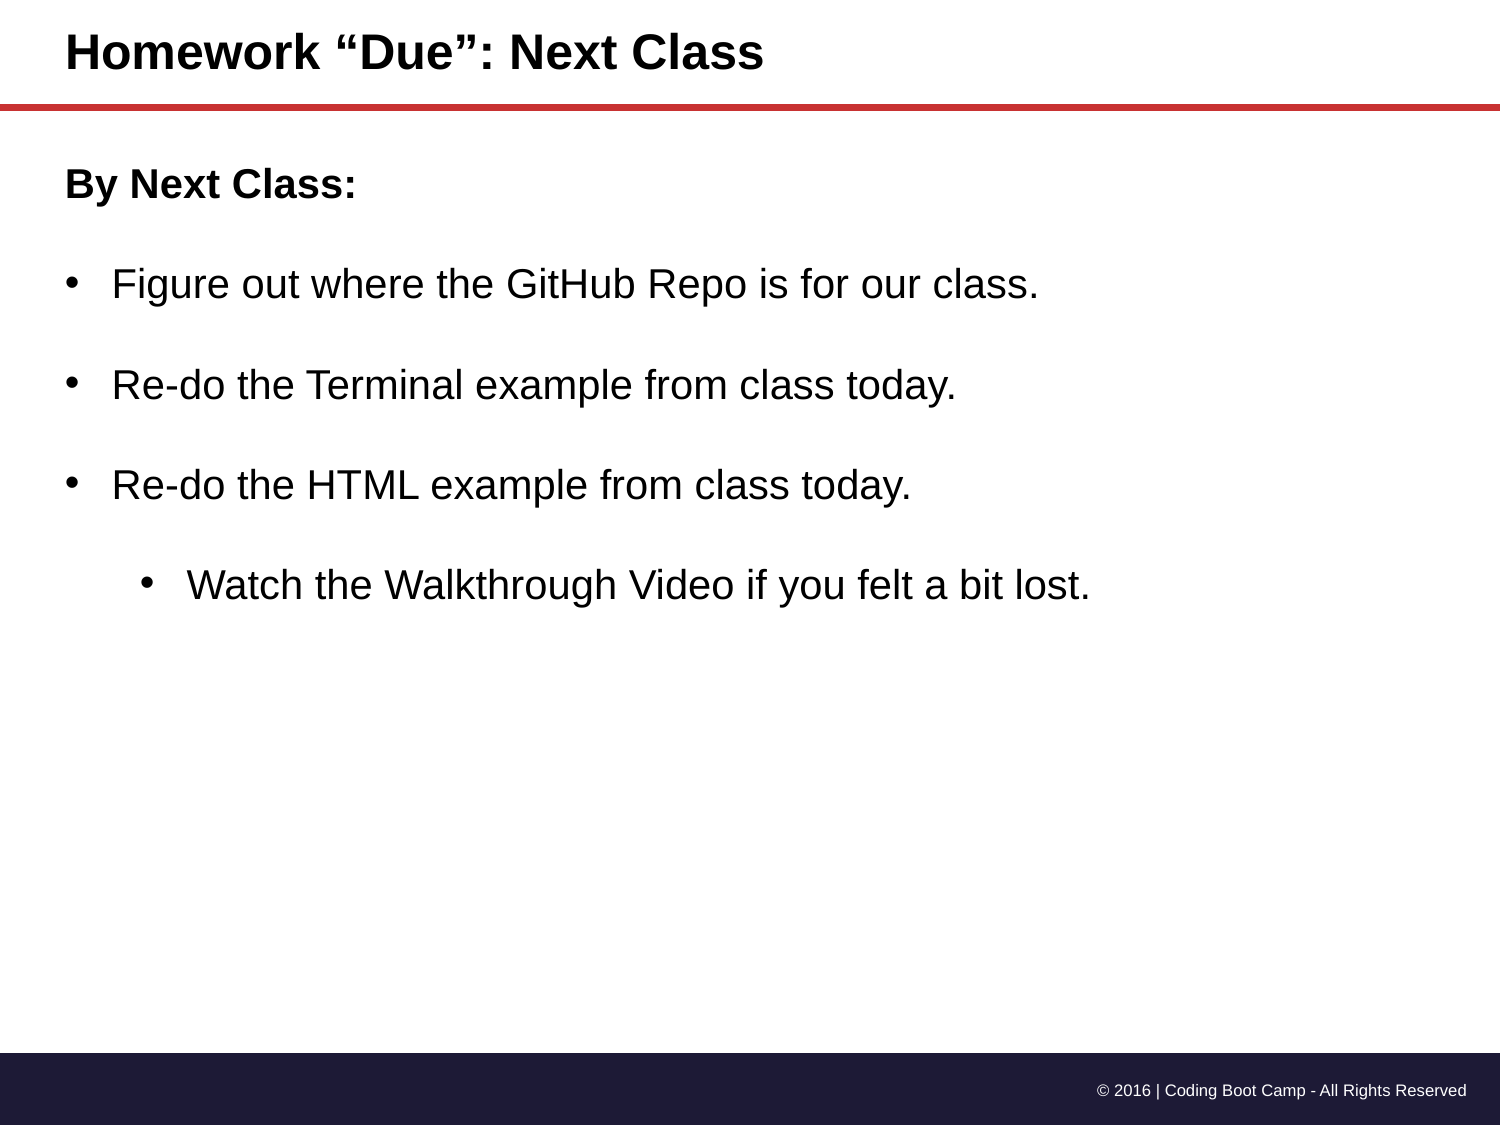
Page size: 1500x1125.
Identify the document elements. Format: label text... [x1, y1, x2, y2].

text_box By Next Class: Figure out where the GitHub Repo is for our class. Re-do the Terminal example from class today. Re-do the HTML example from class today. Watch the Walkthrough Video if you felt a bit lost. [49, 149, 1475, 765]
title Homework “Due”: Next Class [50, 0, 948, 108]
